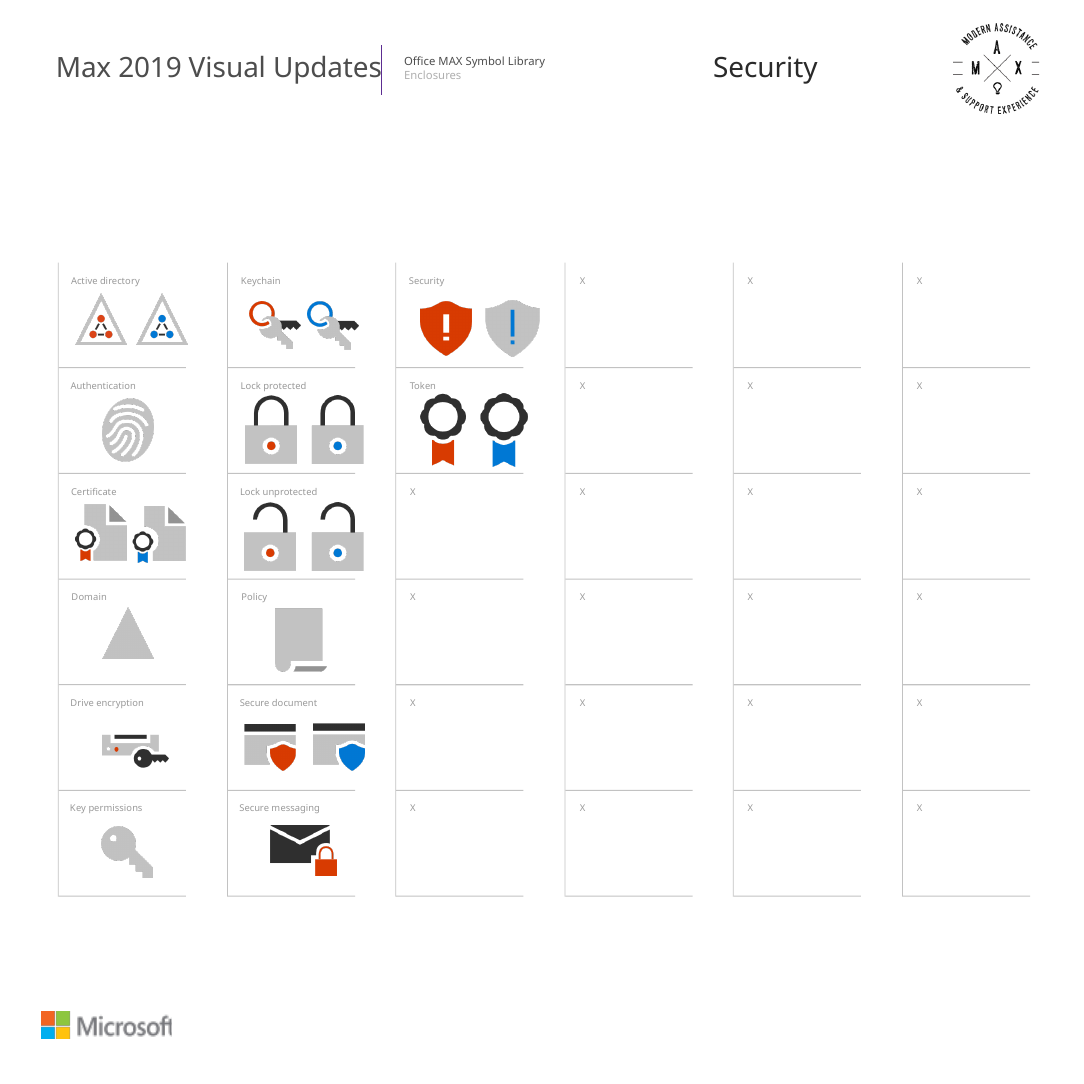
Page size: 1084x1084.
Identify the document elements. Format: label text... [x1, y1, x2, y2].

picture [75, 293, 127, 345]
picture [244, 724, 296, 771]
picture [307, 299, 359, 351]
picture [420, 393, 466, 466]
picture [313, 721, 365, 773]
picture [102, 398, 154, 462]
picture [302, 394, 372, 464]
picture [102, 607, 154, 659]
picture [270, 825, 337, 876]
picture [484, 300, 541, 357]
picture [101, 826, 153, 878]
picture [420, 301, 472, 356]
picture [245, 395, 297, 464]
text_box Security [698, 42, 954, 91]
picture [130, 506, 188, 563]
picture [244, 502, 296, 571]
picture [135, 293, 188, 345]
picture [274, 608, 327, 672]
picture [302, 502, 372, 571]
picture [467, 393, 541, 467]
picture [102, 734, 169, 768]
picture [75, 504, 127, 561]
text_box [57, 267, 938, 822]
picture [249, 301, 301, 349]
